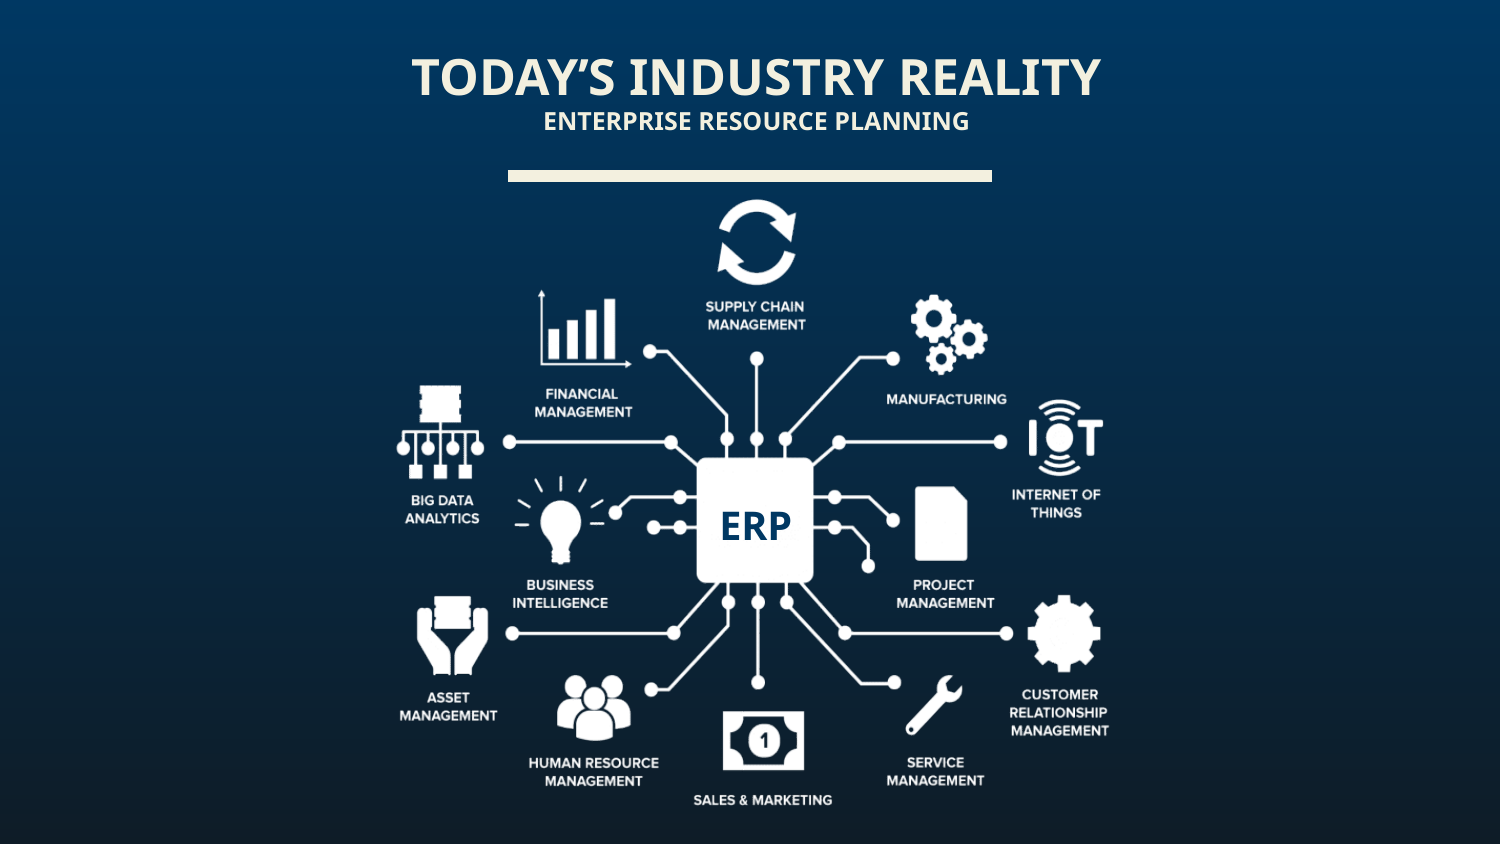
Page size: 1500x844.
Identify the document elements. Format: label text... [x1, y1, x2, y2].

picture [380, 191, 1120, 812]
text_box TODAY’S INDUSTRY REALITY ENTERPRISE RESOURCE PLANNING [32, 45, 1482, 206]
